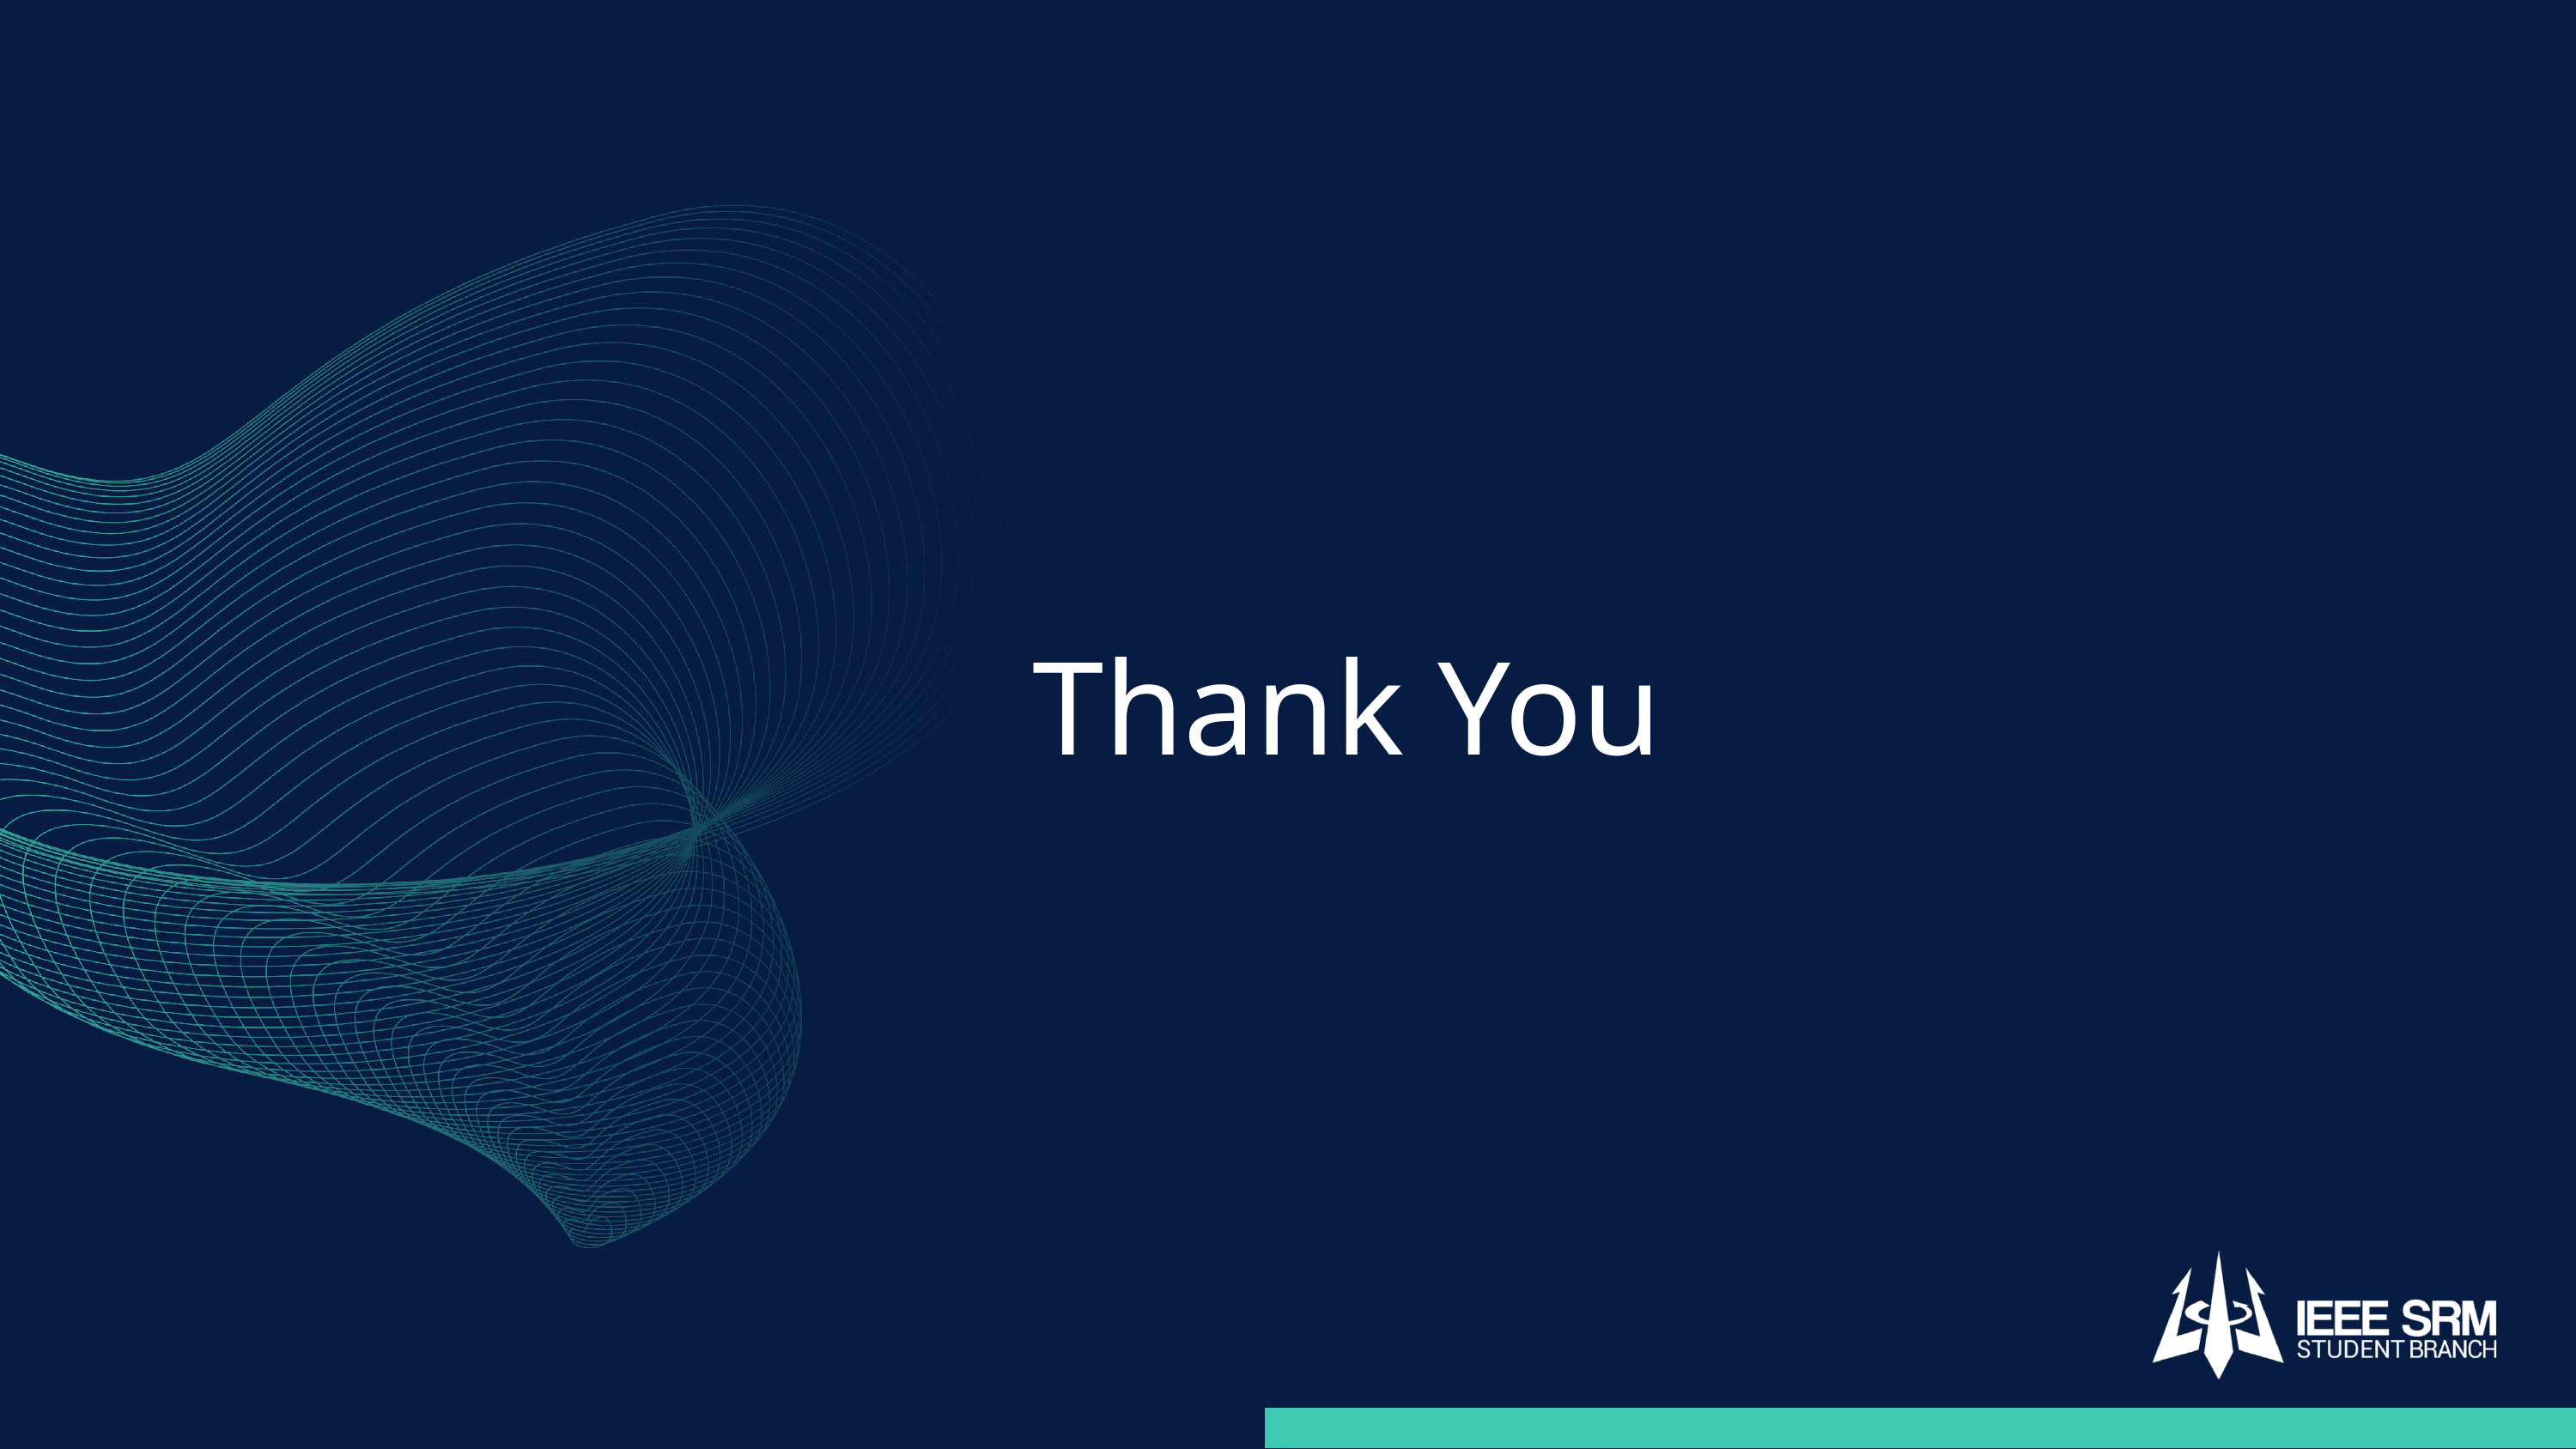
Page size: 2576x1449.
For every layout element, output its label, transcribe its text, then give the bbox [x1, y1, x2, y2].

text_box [1265, 1407, 2576, 1449]
text_box Thank You [1033, 660, 2237, 781]
text_box [0, 201, 1033, 1248]
picture [2136, 1234, 2512, 1390]
